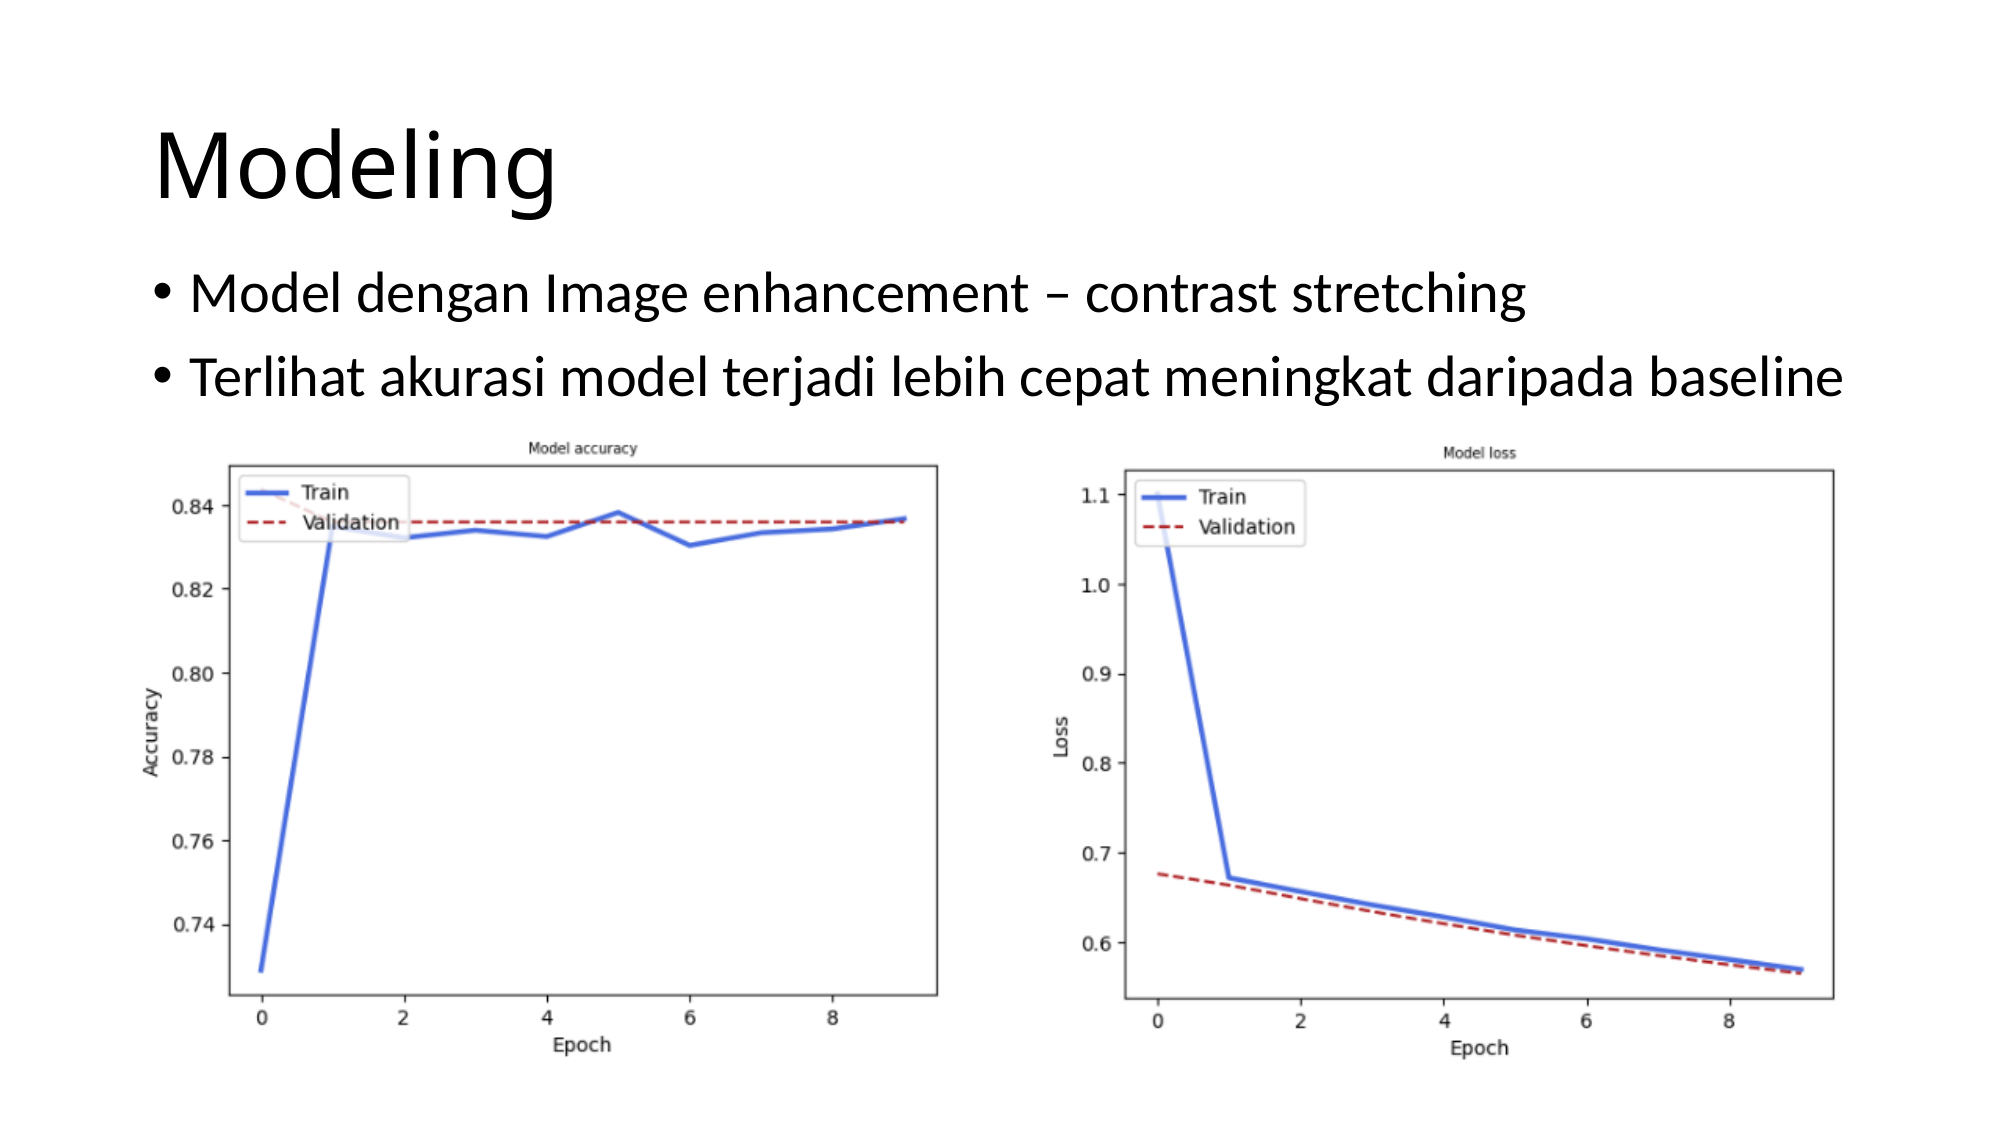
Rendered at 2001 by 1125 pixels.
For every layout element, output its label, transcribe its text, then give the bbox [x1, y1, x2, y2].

list Model dengan Image enhancement – contrast stretching Terlihat akurasi model terjadi lebih cepat meningkat daripada baseline [137, 254, 1926, 969]
picture [1041, 436, 1841, 1066]
title Modeling [137, 59, 1863, 254]
picture [137, 436, 943, 1066]
